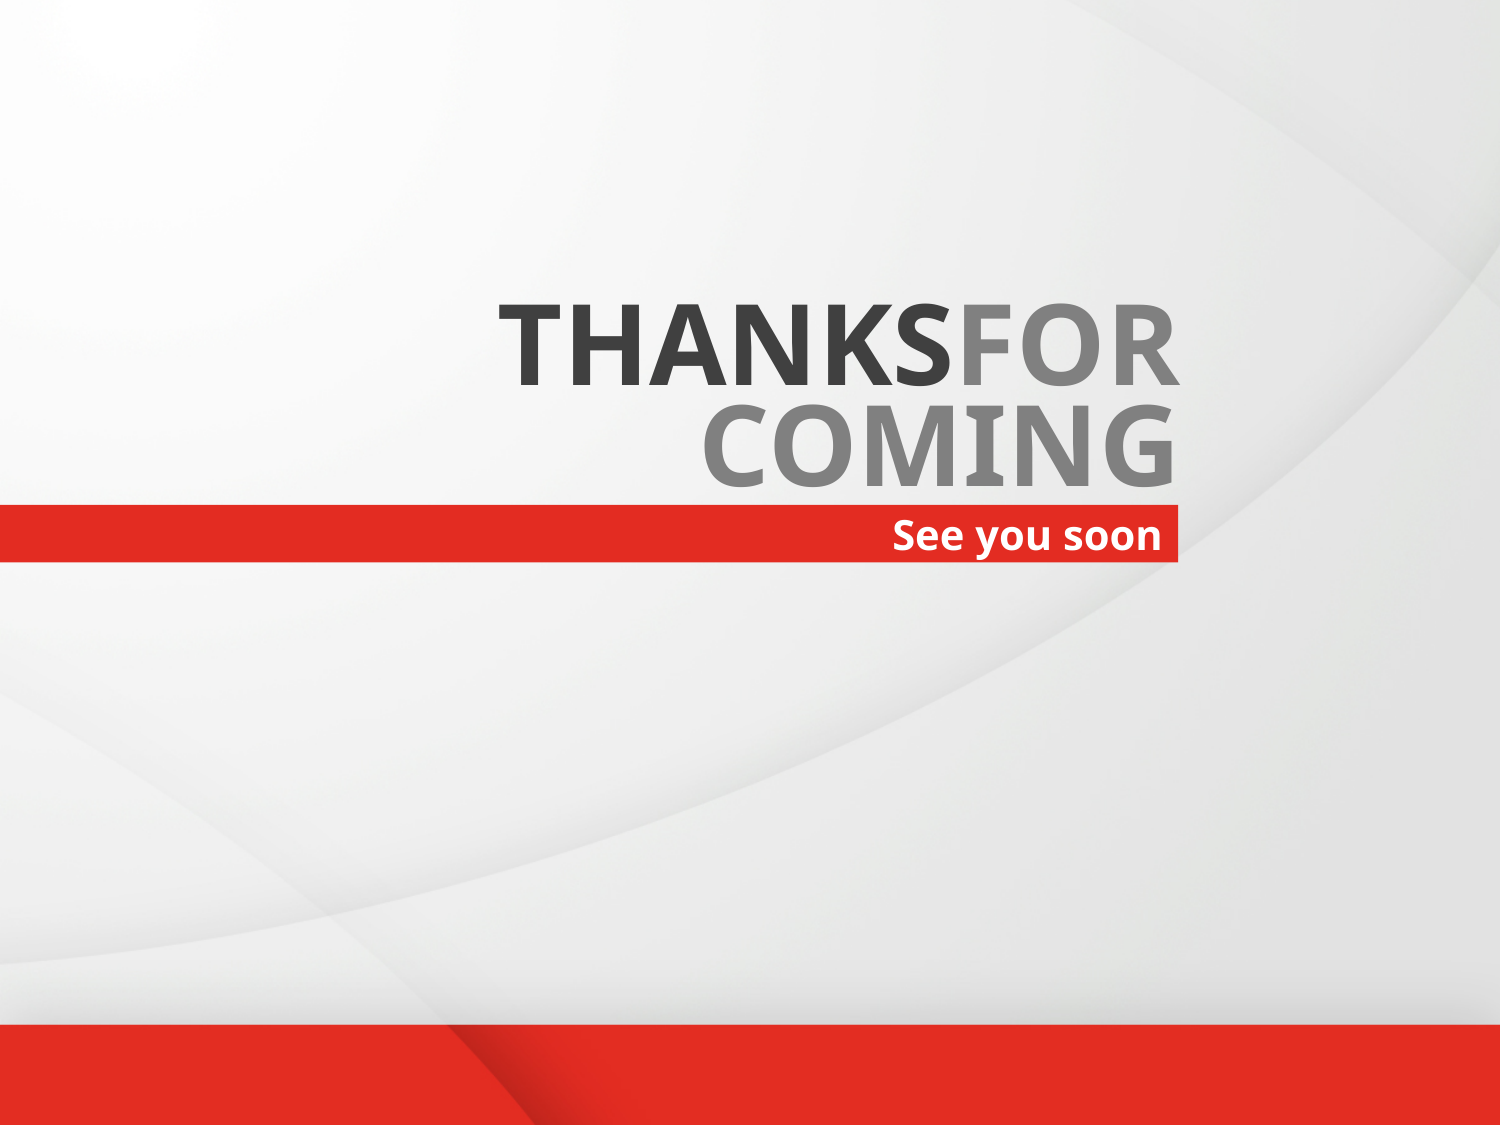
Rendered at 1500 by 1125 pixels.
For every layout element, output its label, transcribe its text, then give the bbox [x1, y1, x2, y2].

picture [0, 0, 1500, 1125]
subtitle See you soon [0, 504, 1179, 563]
text_box COMING [171, 366, 1196, 517]
text_box THANKSFOR [171, 265, 1196, 366]
